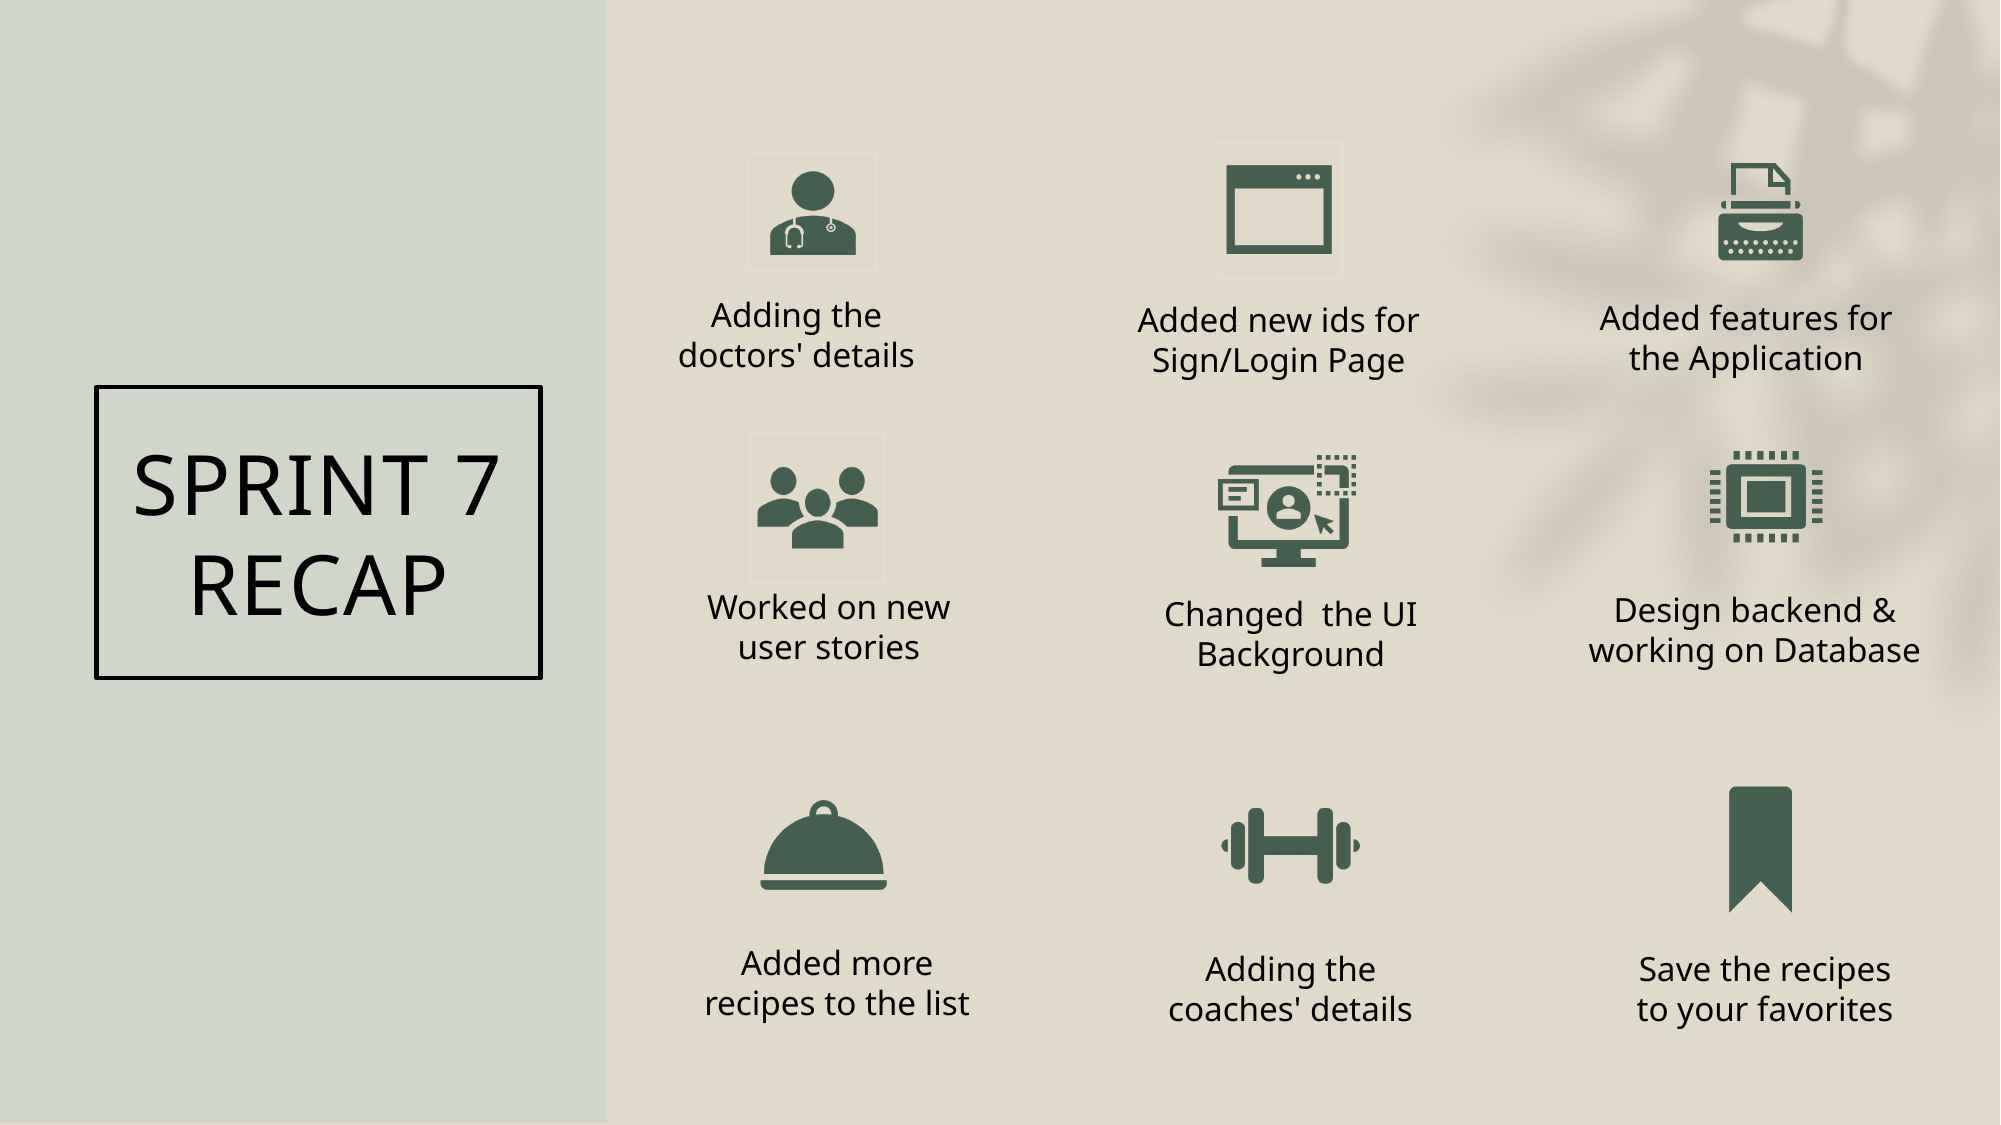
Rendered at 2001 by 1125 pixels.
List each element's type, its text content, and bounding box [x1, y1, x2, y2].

picture [1685, 774, 1836, 925]
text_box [615, 88, 1966, 1124]
picture [1215, 770, 1366, 921]
picture [1215, 443, 1359, 586]
title Sprint 7 recap [94, 385, 543, 680]
picture [748, 770, 899, 921]
